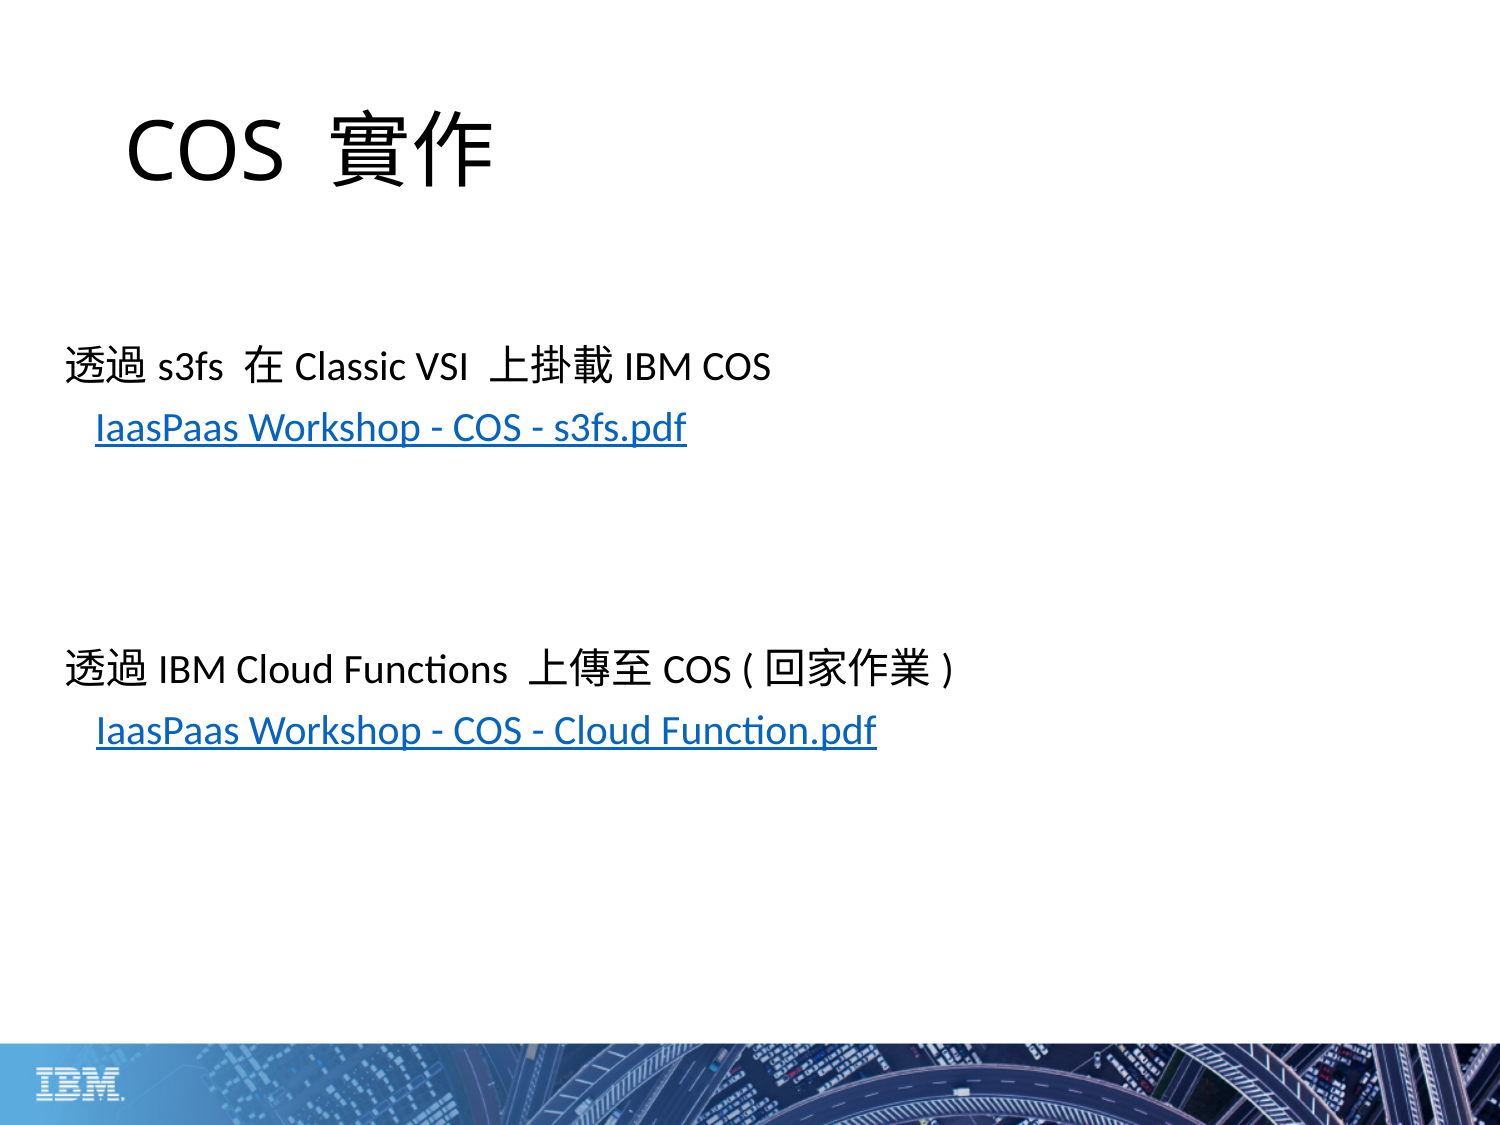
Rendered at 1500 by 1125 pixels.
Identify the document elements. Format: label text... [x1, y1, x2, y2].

picture [0, 0, 1500, 1125]
text_box IaasPaas Workshop - COS - s3fs.pdf [80, 397, 702, 457]
text_box 透過s3fs 在Classic VSI 上掛載IBM COS [49, 331, 787, 397]
text_box IaasPaas Workshop - COS - Cloud Function.pdf [81, 700, 893, 760]
text_box 透過IBM Cloud Functions 上傳至COS (回家作業) [49, 634, 969, 700]
title COS 實作 [109, 44, 1404, 263]
